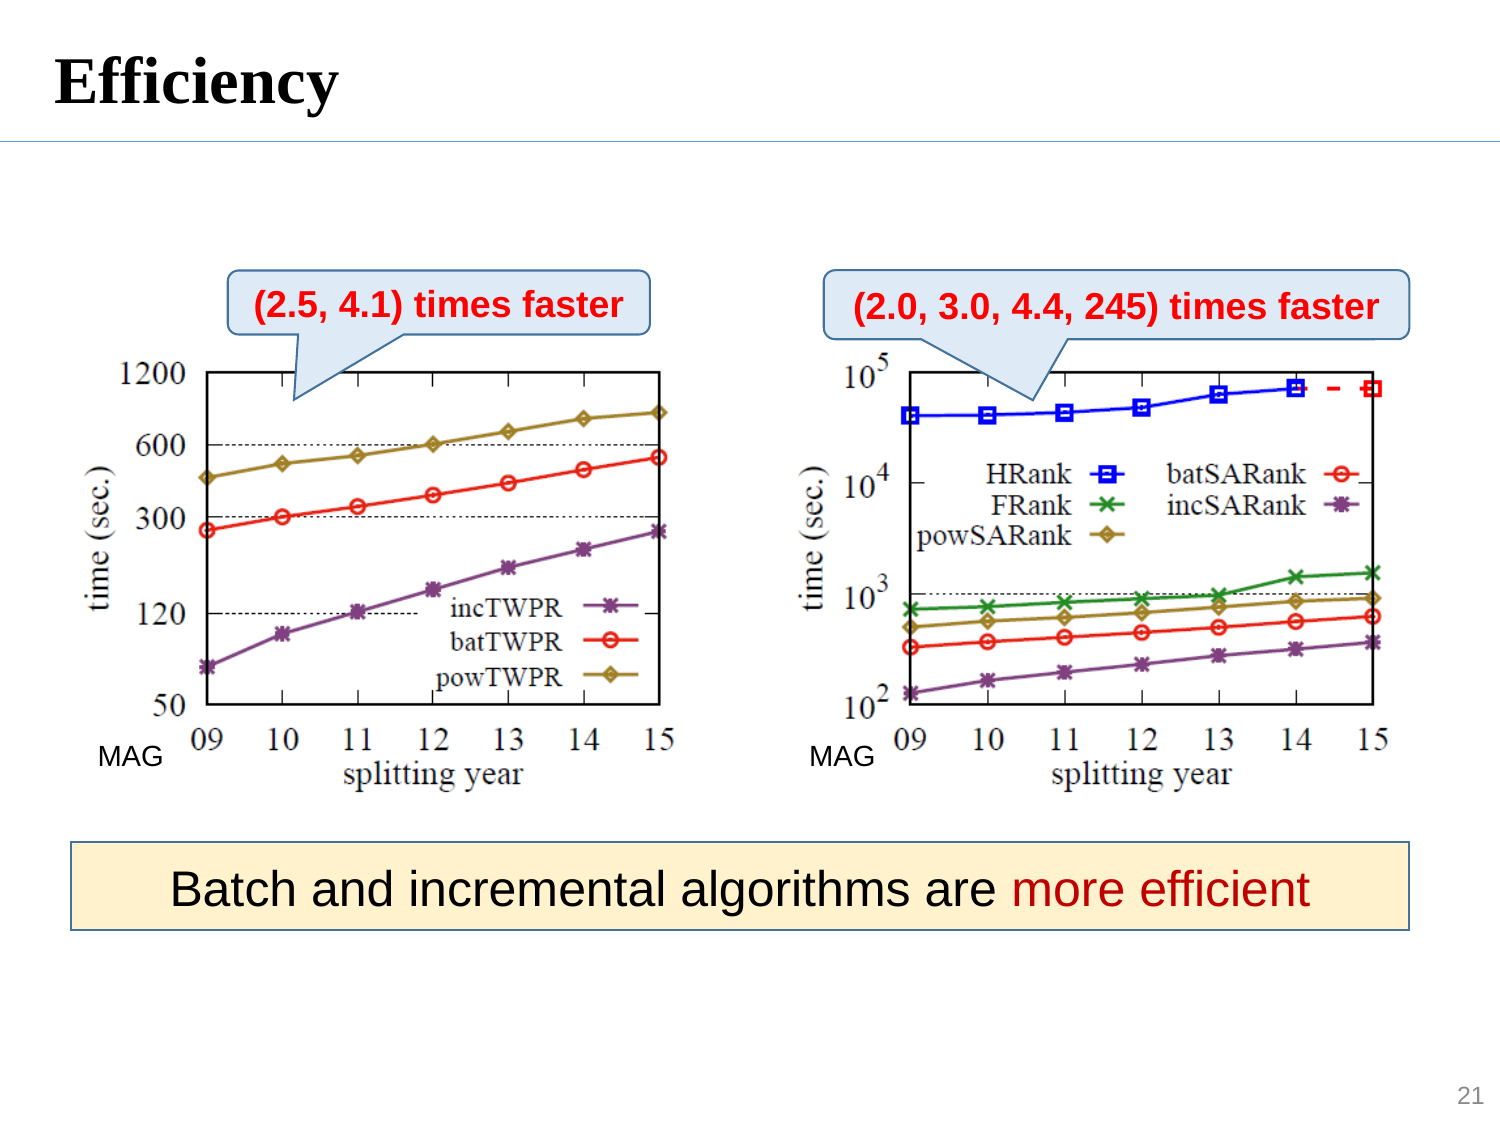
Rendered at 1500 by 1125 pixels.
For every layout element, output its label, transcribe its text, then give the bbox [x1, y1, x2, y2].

picture [70, 345, 1403, 800]
text_box (2.5, 4.1) times faster [226, 269, 651, 345]
text_box (2.0, 3.0, 4.4, 245) times faster [822, 269, 1411, 345]
title Efficiency [39, 18, 1454, 145]
text_box Batch and incremental algorithms are more efficient [70, 841, 1410, 931]
slide_number 21 [1162, 1065, 1500, 1125]
